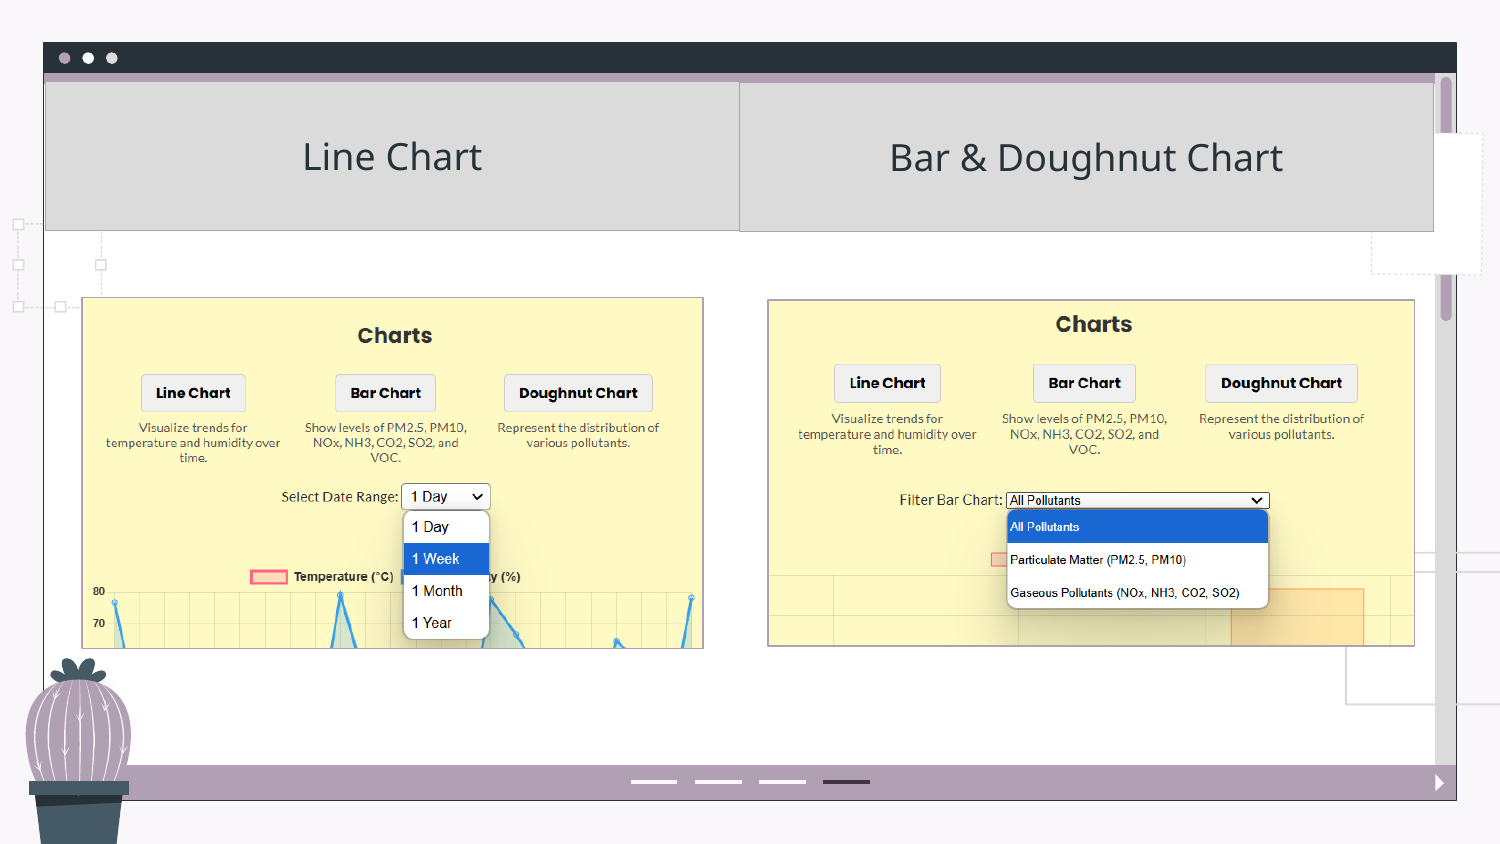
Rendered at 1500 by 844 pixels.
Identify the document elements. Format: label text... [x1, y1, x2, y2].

picture [82, 298, 703, 648]
picture [768, 300, 1415, 646]
title Bar & Doughnut Chart [739, 81, 1434, 232]
title Line Chart [45, 80, 740, 231]
